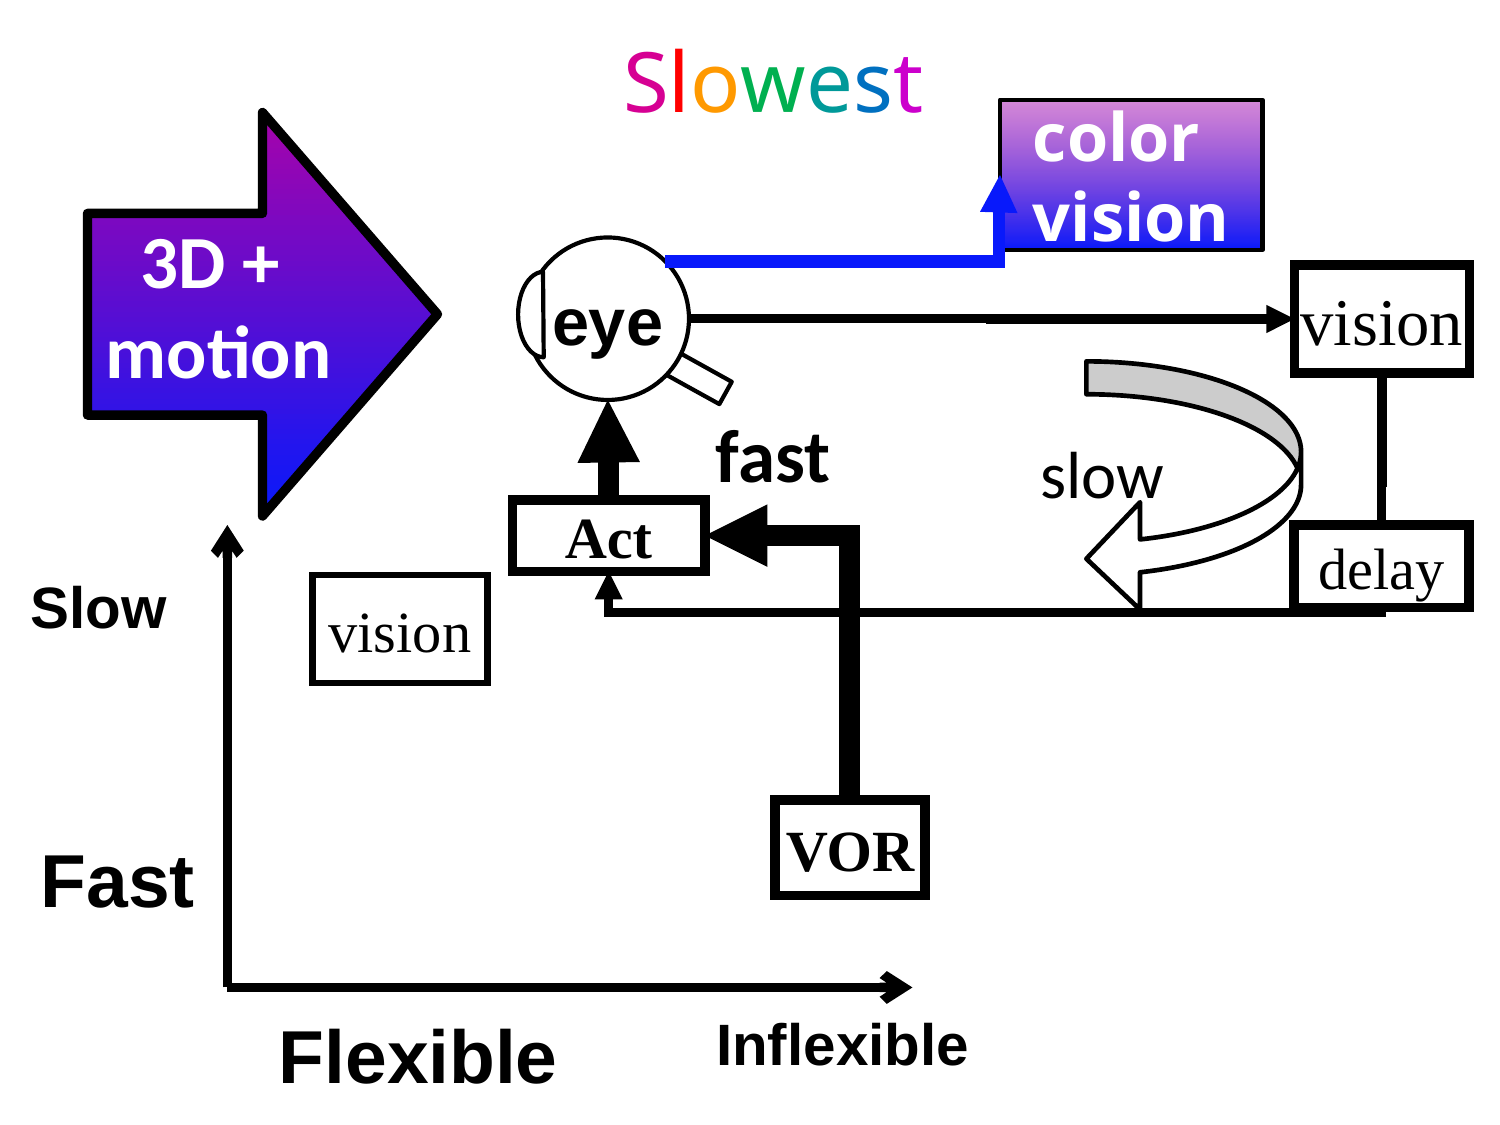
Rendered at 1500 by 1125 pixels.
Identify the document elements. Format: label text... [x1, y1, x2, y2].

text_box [644, 595, 910, 741]
text_box Fast [25, 824, 210, 930]
text_box slow [1025, 424, 1180, 520]
text_box color vision [999, 99, 1263, 250]
text_box Slowest [609, 21, 938, 137]
text_box [1086, 490, 1301, 603]
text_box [517, 237, 731, 401]
text_box delay [1294, 524, 1470, 608]
text_box 3D + motion [87, 112, 438, 517]
text_box Flexible [264, 1001, 573, 1107]
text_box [976, 202, 1014, 977]
text_box fast [700, 399, 846, 505]
text_box VOR [774, 799, 925, 896]
text_box Inflexible [701, 999, 985, 1085]
text_box vision [312, 574, 488, 683]
text_box Slow [15, 562, 182, 648]
text_box [1086, 361, 1302, 478]
text_box vision [1294, 265, 1470, 373]
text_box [789, 50, 876, 386]
text_box Act [512, 499, 705, 572]
